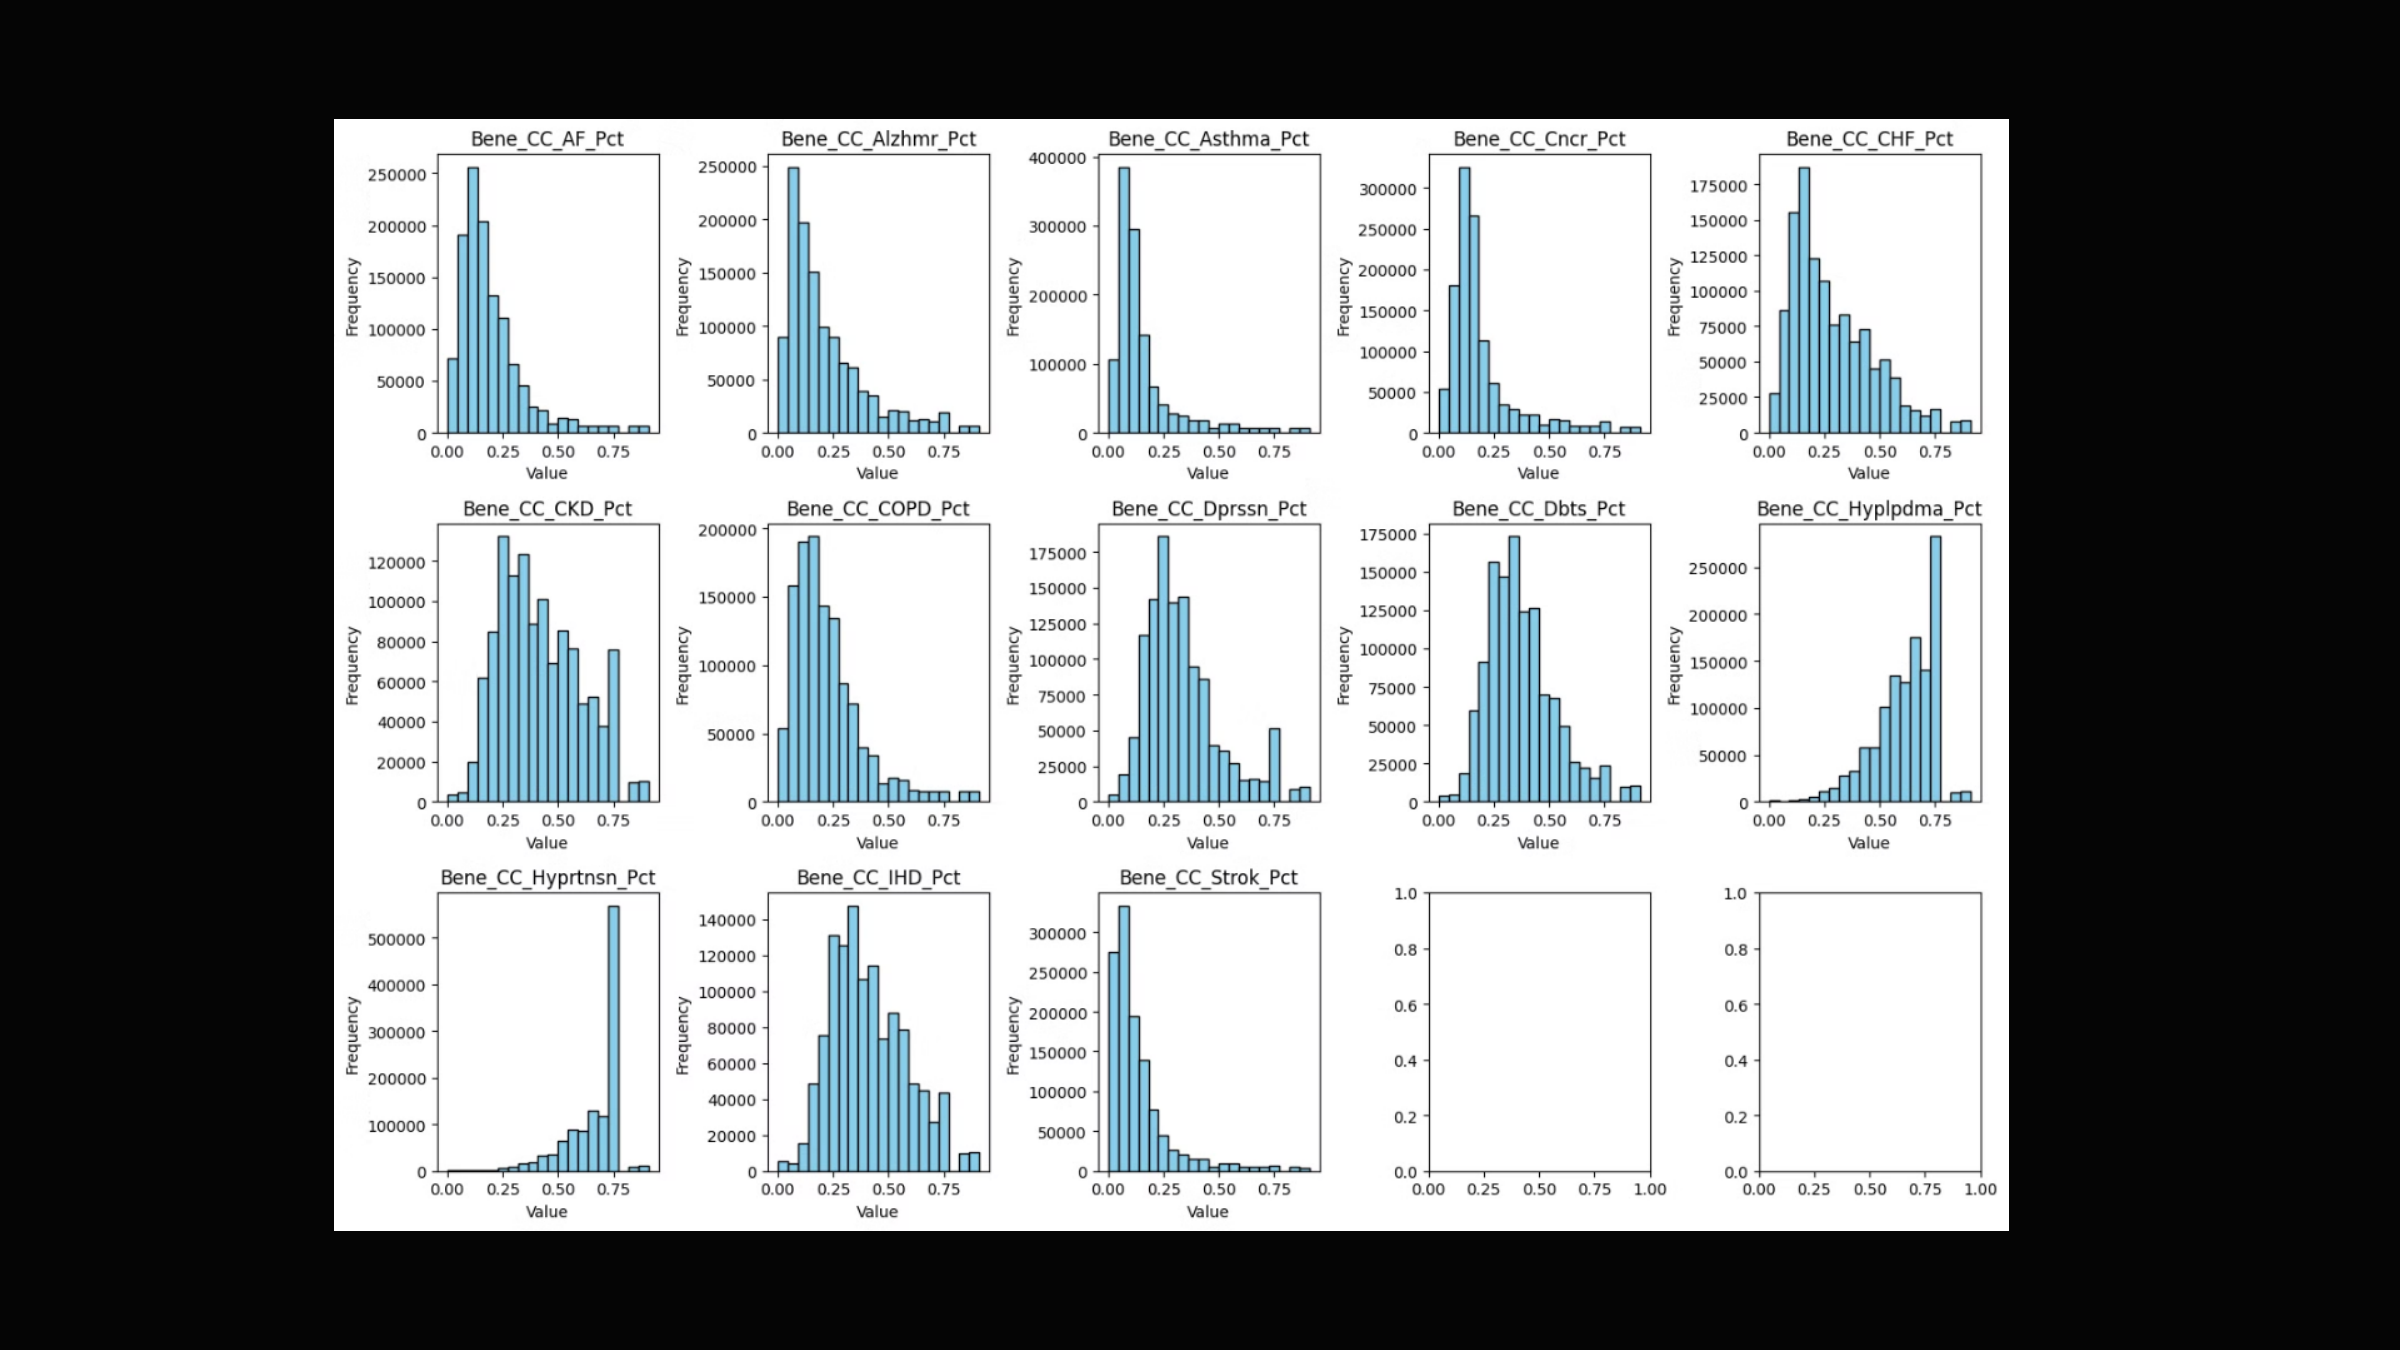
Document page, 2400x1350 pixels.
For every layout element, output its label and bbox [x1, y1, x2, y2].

text_box [0, 0, 2400, 1350]
picture [334, 119, 2009, 1231]
